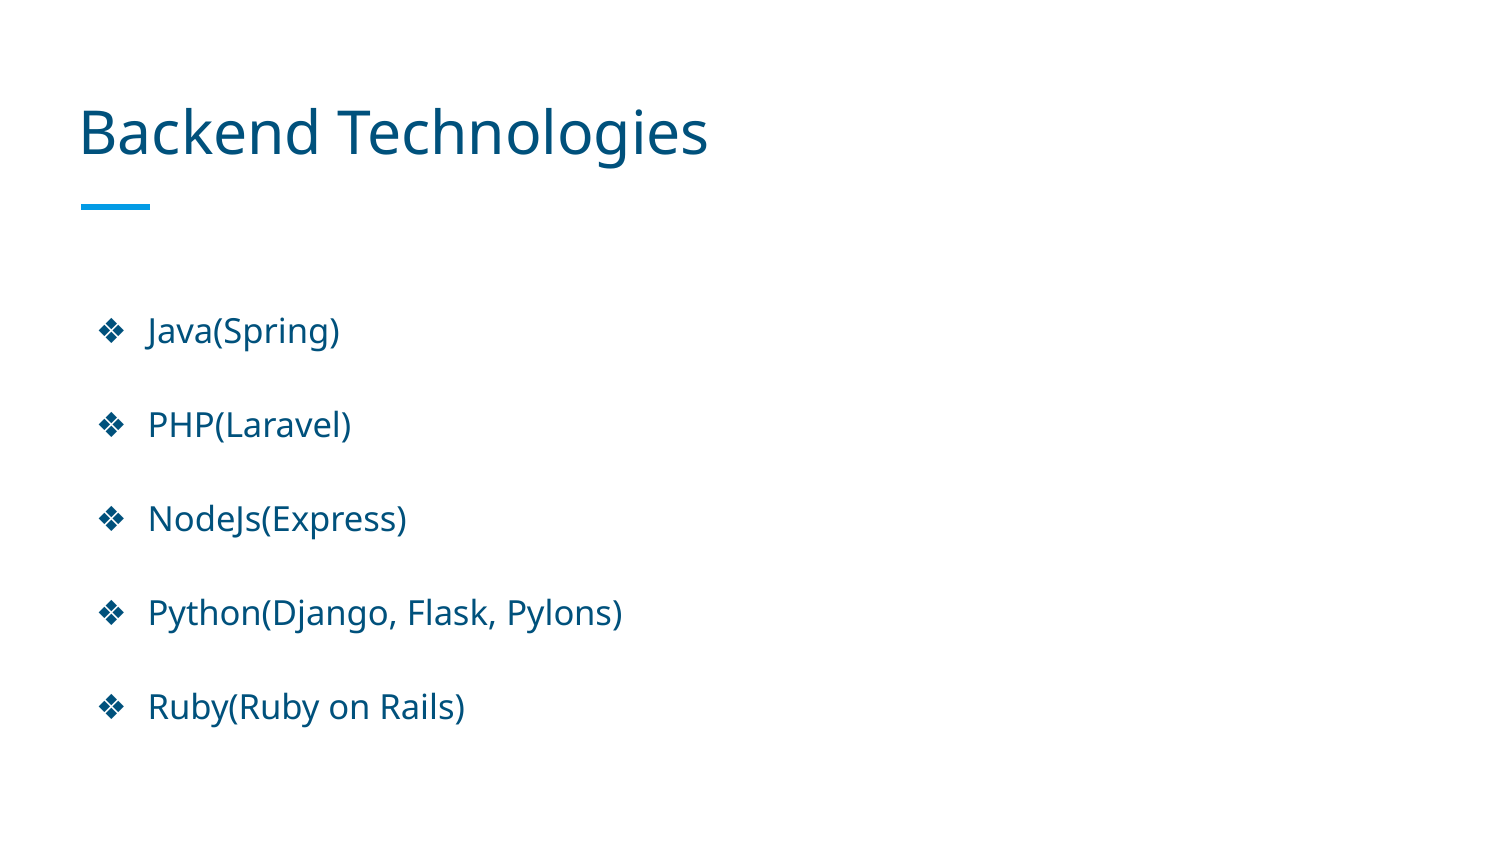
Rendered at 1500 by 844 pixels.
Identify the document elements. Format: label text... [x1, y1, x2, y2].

list Java(Spring) PHP(Laravel) NodeJs(Express) Python(Django, Flask, Pylons) Ruby(Ruby on Rails) [63, 244, 1437, 750]
title Backend Technologies [63, 75, 1437, 188]
